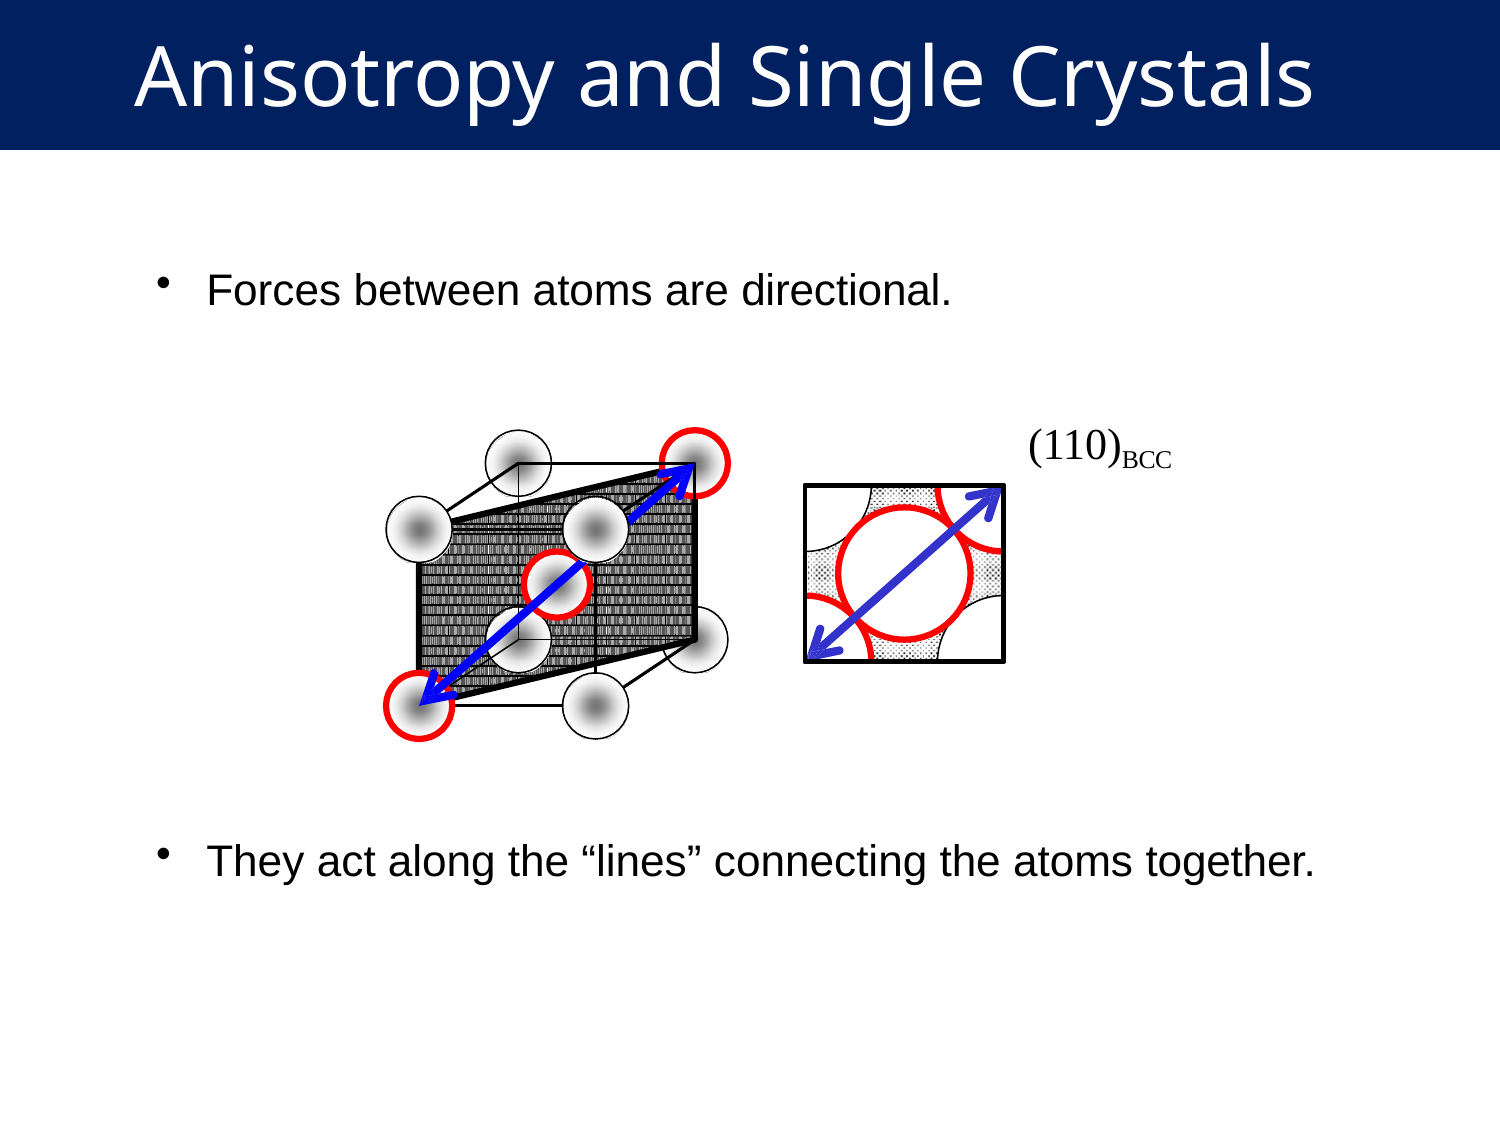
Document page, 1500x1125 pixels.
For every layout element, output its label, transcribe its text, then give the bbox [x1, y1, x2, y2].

text_box Forces between atoms are directional. (110)BCC [153, 259, 1179, 474]
title Anisotropy and Single Crystals [8, 0, 1500, 167]
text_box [383, 427, 731, 742]
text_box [802, 482, 1007, 665]
text_box They act along the “lines” connecting the atoms together. [154, 830, 1322, 886]
